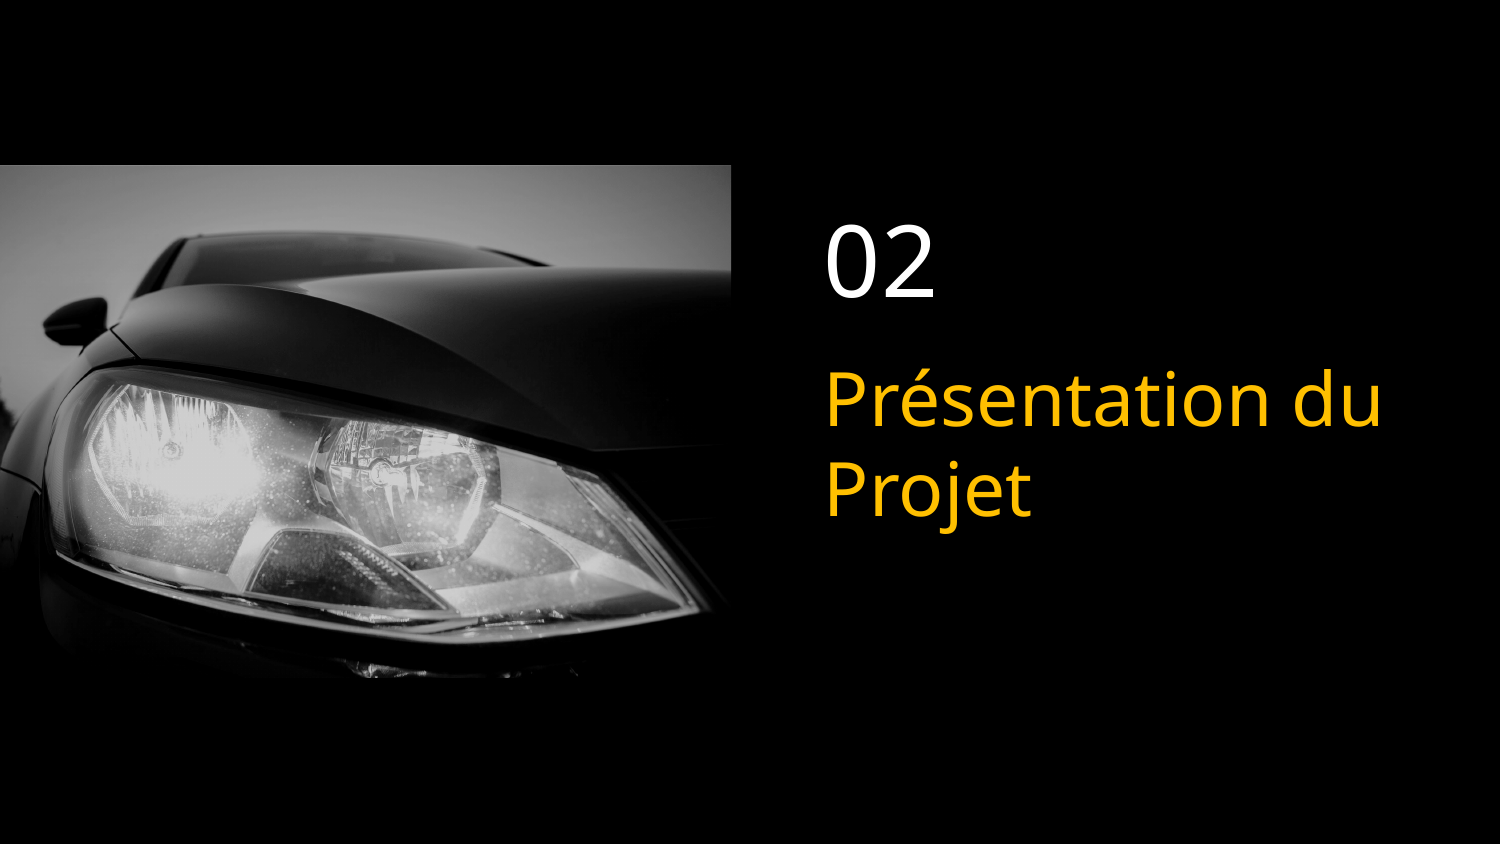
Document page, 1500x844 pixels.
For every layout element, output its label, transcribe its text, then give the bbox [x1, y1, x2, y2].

picture [0, 165, 732, 679]
title 02 [808, 176, 1358, 333]
title Présentation du Projet [808, 372, 1484, 511]
